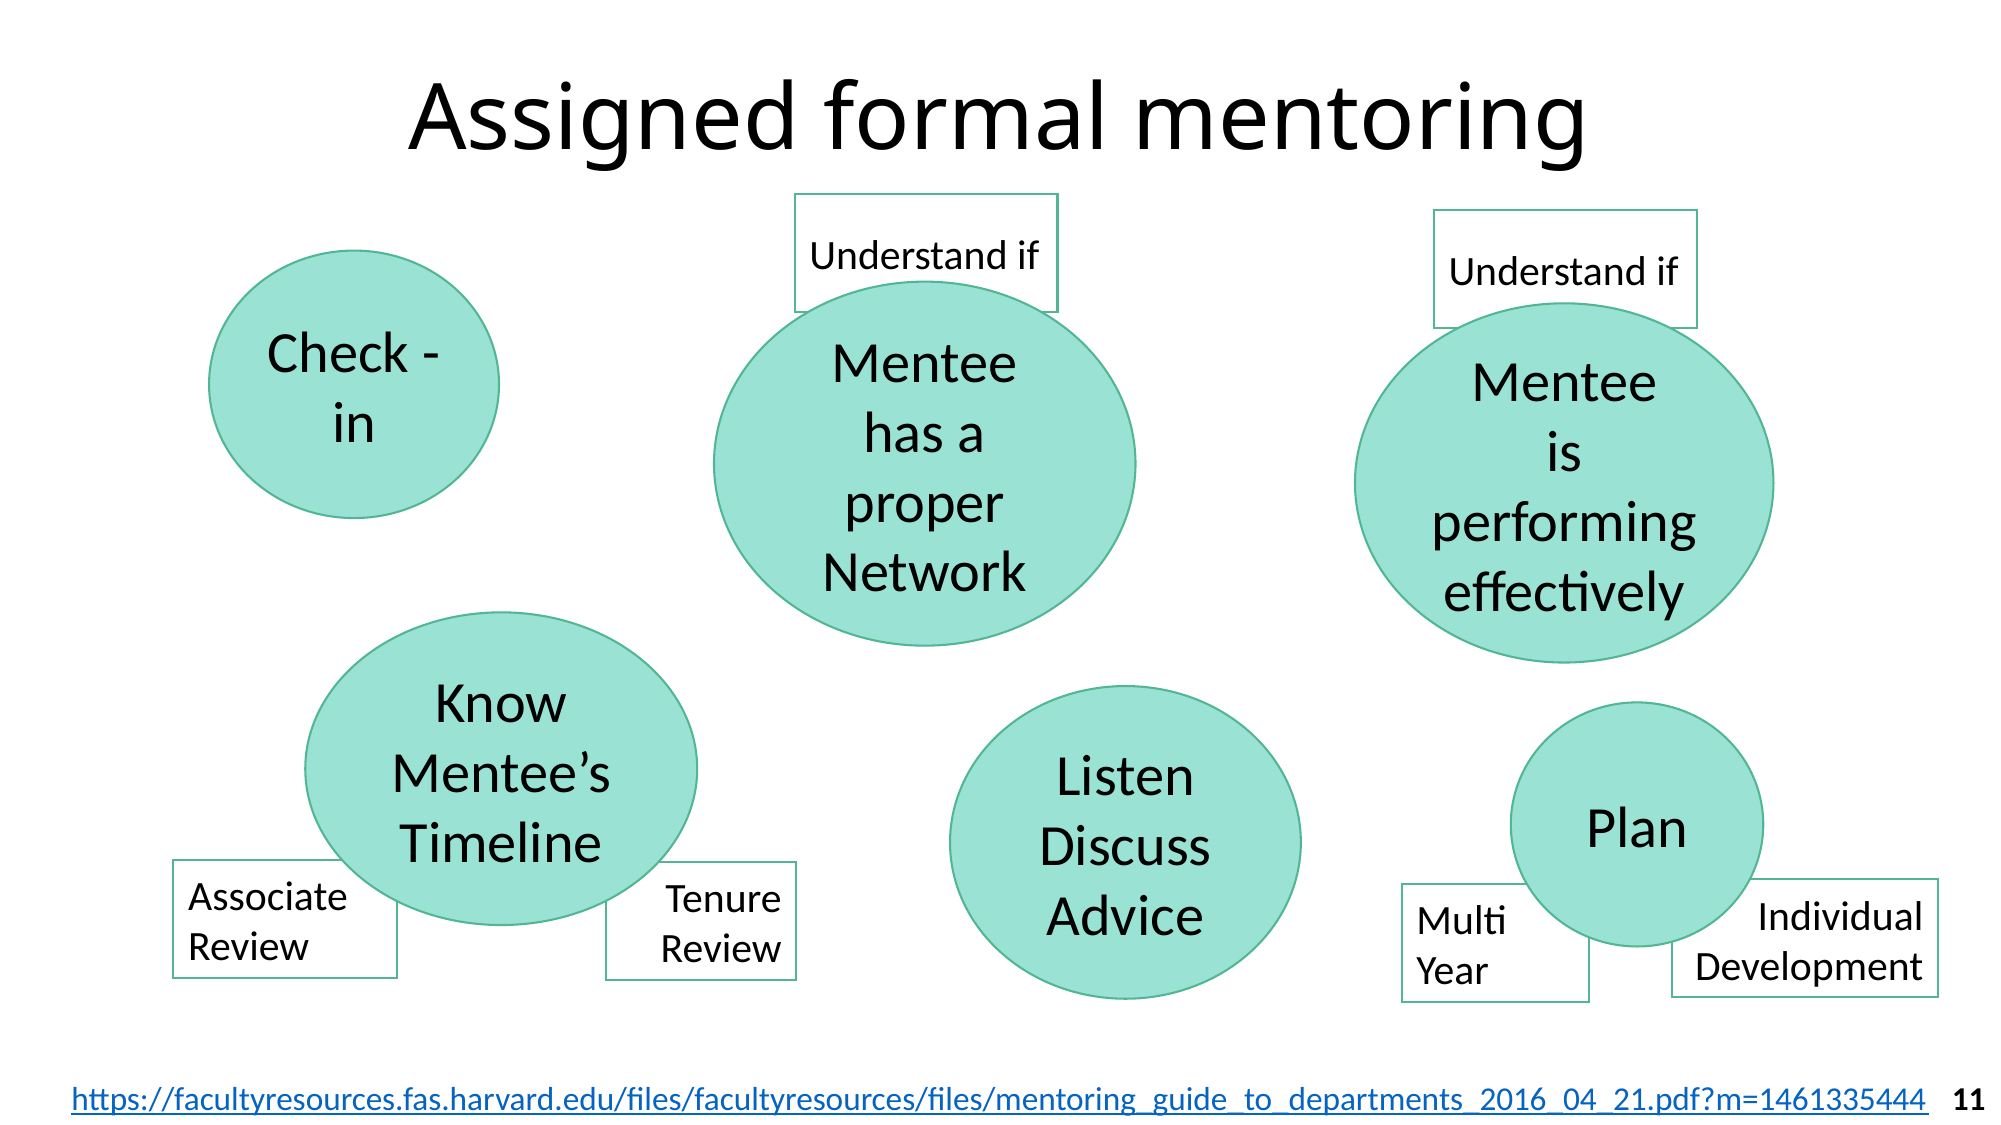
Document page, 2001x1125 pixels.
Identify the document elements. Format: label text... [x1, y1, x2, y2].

text_box Tenure Review [605, 861, 797, 981]
text_box Check -in [208, 249, 501, 520]
text_box Plan [1509, 701, 1765, 948]
text_box Mentee is performing effectively [1353, 302, 1775, 664]
text_box Understand if [794, 229, 1059, 313]
text_box Listen Discuss Advice [948, 685, 1302, 1000]
text_box Individual Development [1671, 878, 1939, 998]
title Assigned formal mentoring [137, 10, 1863, 229]
text_box Mentee has a proper Network [712, 280, 1137, 647]
text_box Understand if [1433, 229, 1698, 329]
text_box Associate Review [172, 859, 398, 979]
text_box Know Mentee’s Timeline [304, 611, 699, 927]
text_box https://facultyresources.fas.harvard.edu/files/facultyresources/files/mentoring_guide_to_departments_2016_04_21.pdf?m=1461335444 [0, 1069, 2000, 1125]
text_box Multi Year [1401, 883, 1590, 1003]
